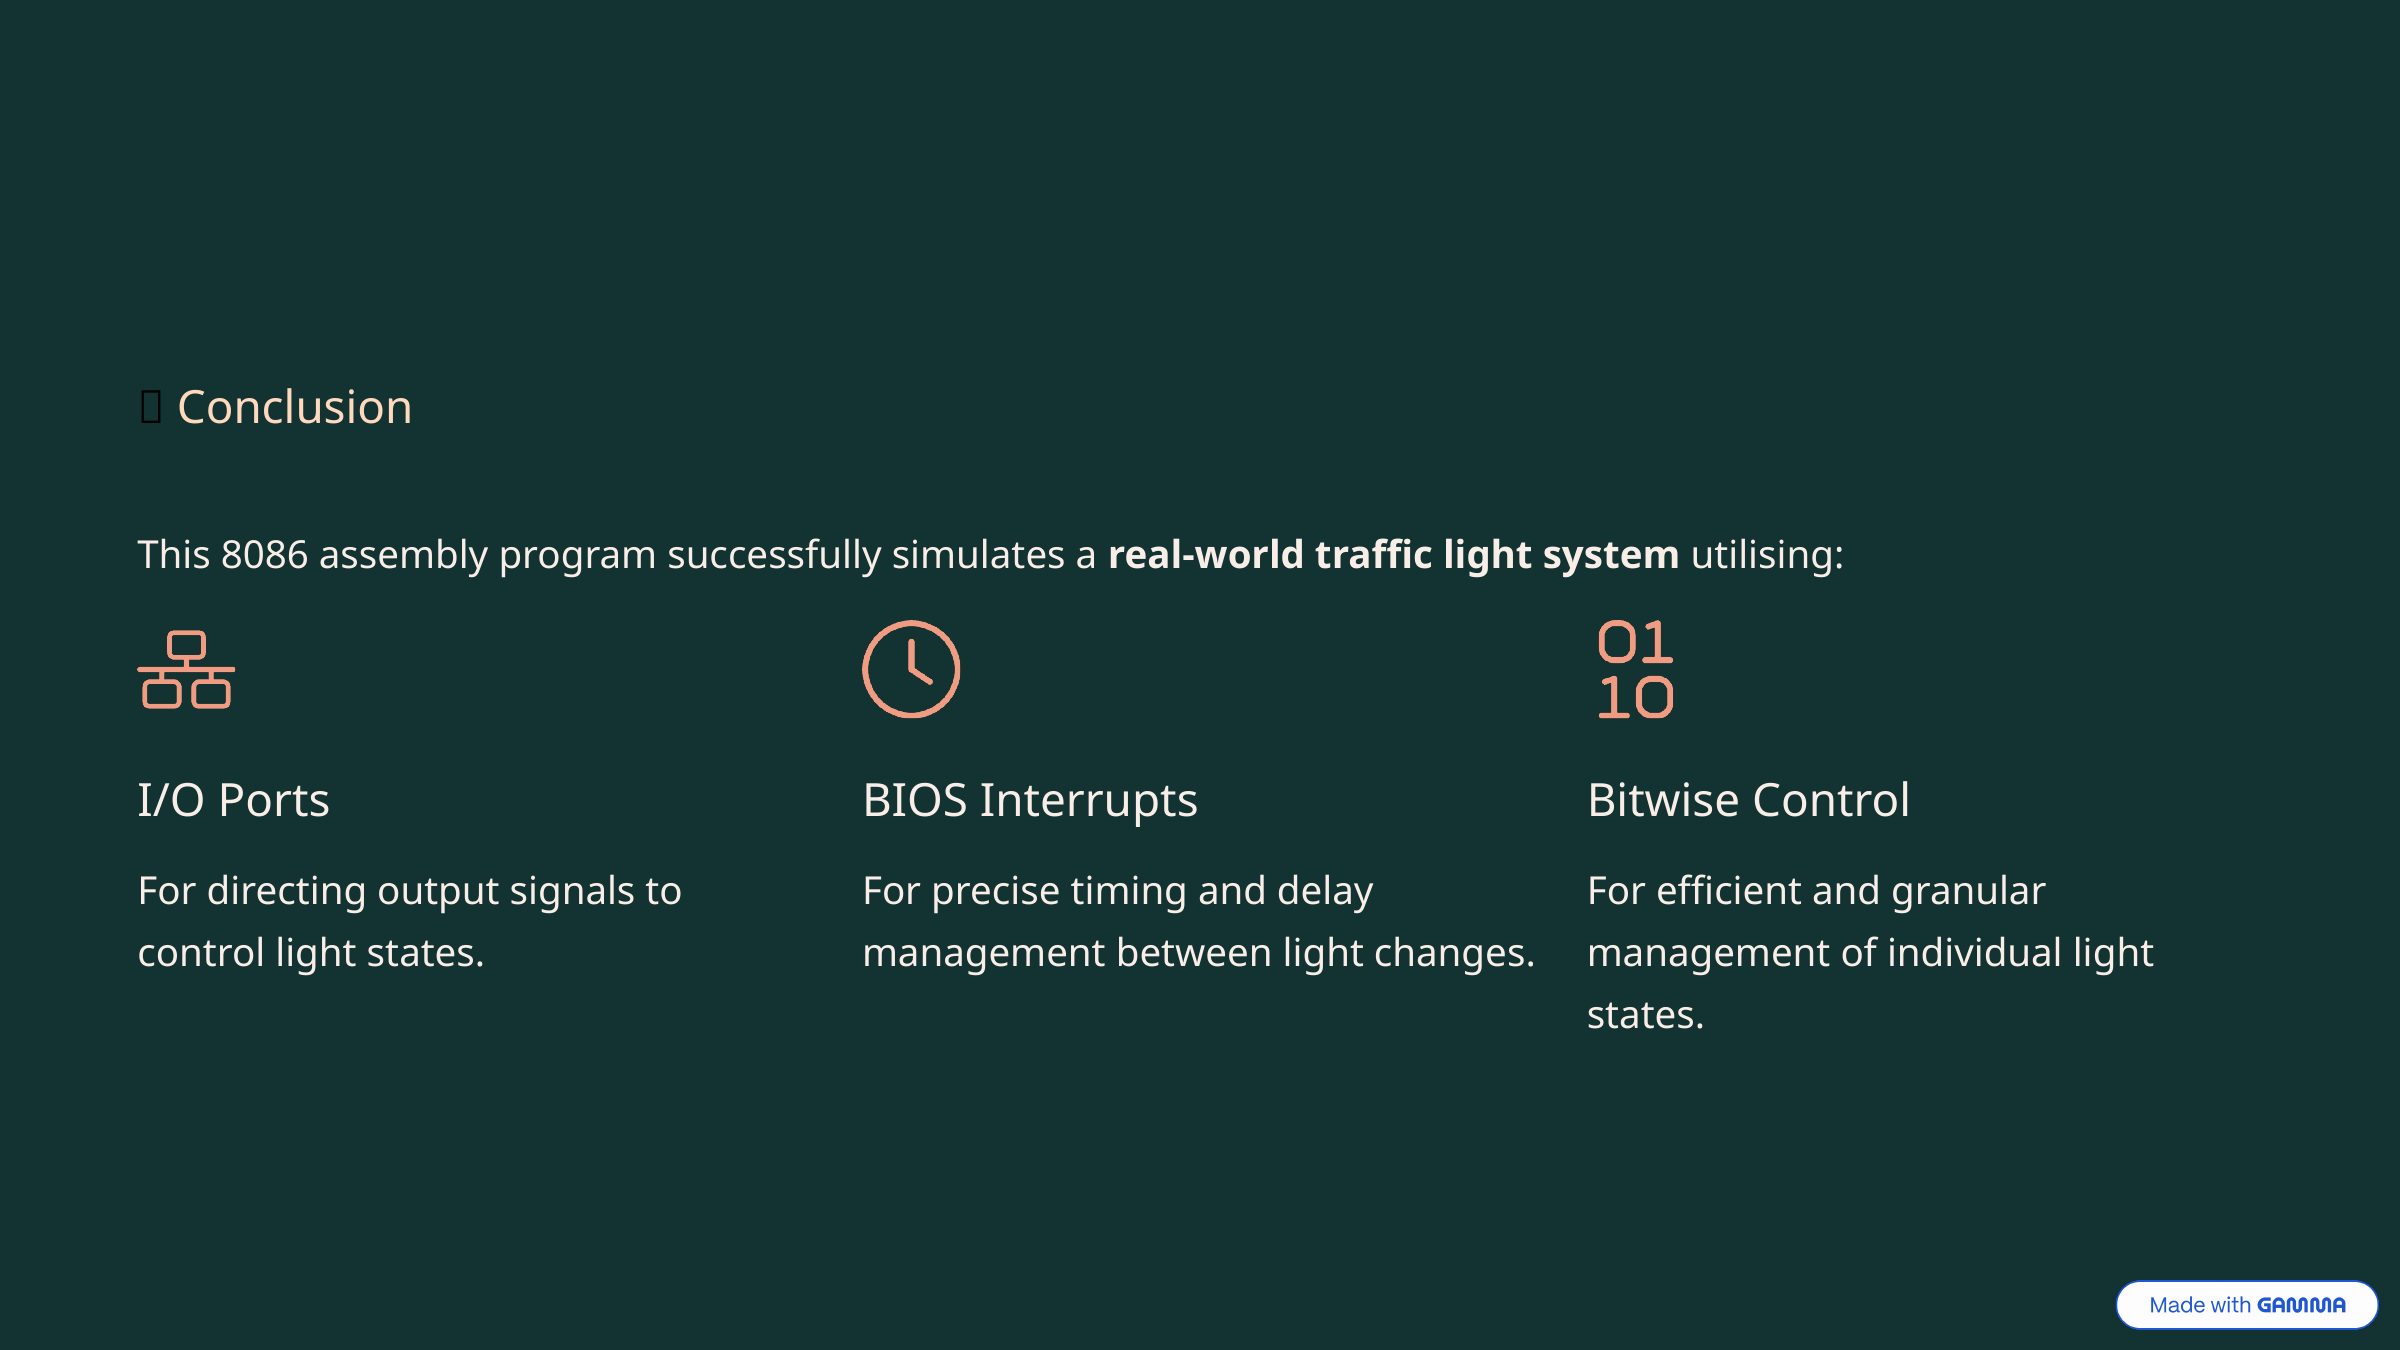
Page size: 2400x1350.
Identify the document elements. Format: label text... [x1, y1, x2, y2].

picture [2106, 1271, 2389, 1339]
picture [137, 620, 236, 719]
text_box I/O Ports [137, 767, 600, 826]
text_box BIOS Interrupts [862, 767, 1325, 826]
text_box 💡 Conclusion [137, 374, 600, 436]
text_box For efficient and granular management of individual light states. [1586, 849, 2263, 975]
text_box For directing output signals to control light states. [137, 849, 814, 975]
text_box Bitwise Control [1586, 767, 2049, 826]
picture [1586, 620, 1686, 719]
picture [862, 620, 961, 719]
text_box For precise timing and delay management between light changes. [862, 849, 1538, 975]
text_box This 8086 assembly program successfully simulates a real-world traffic light system utilising: [137, 513, 2263, 577]
